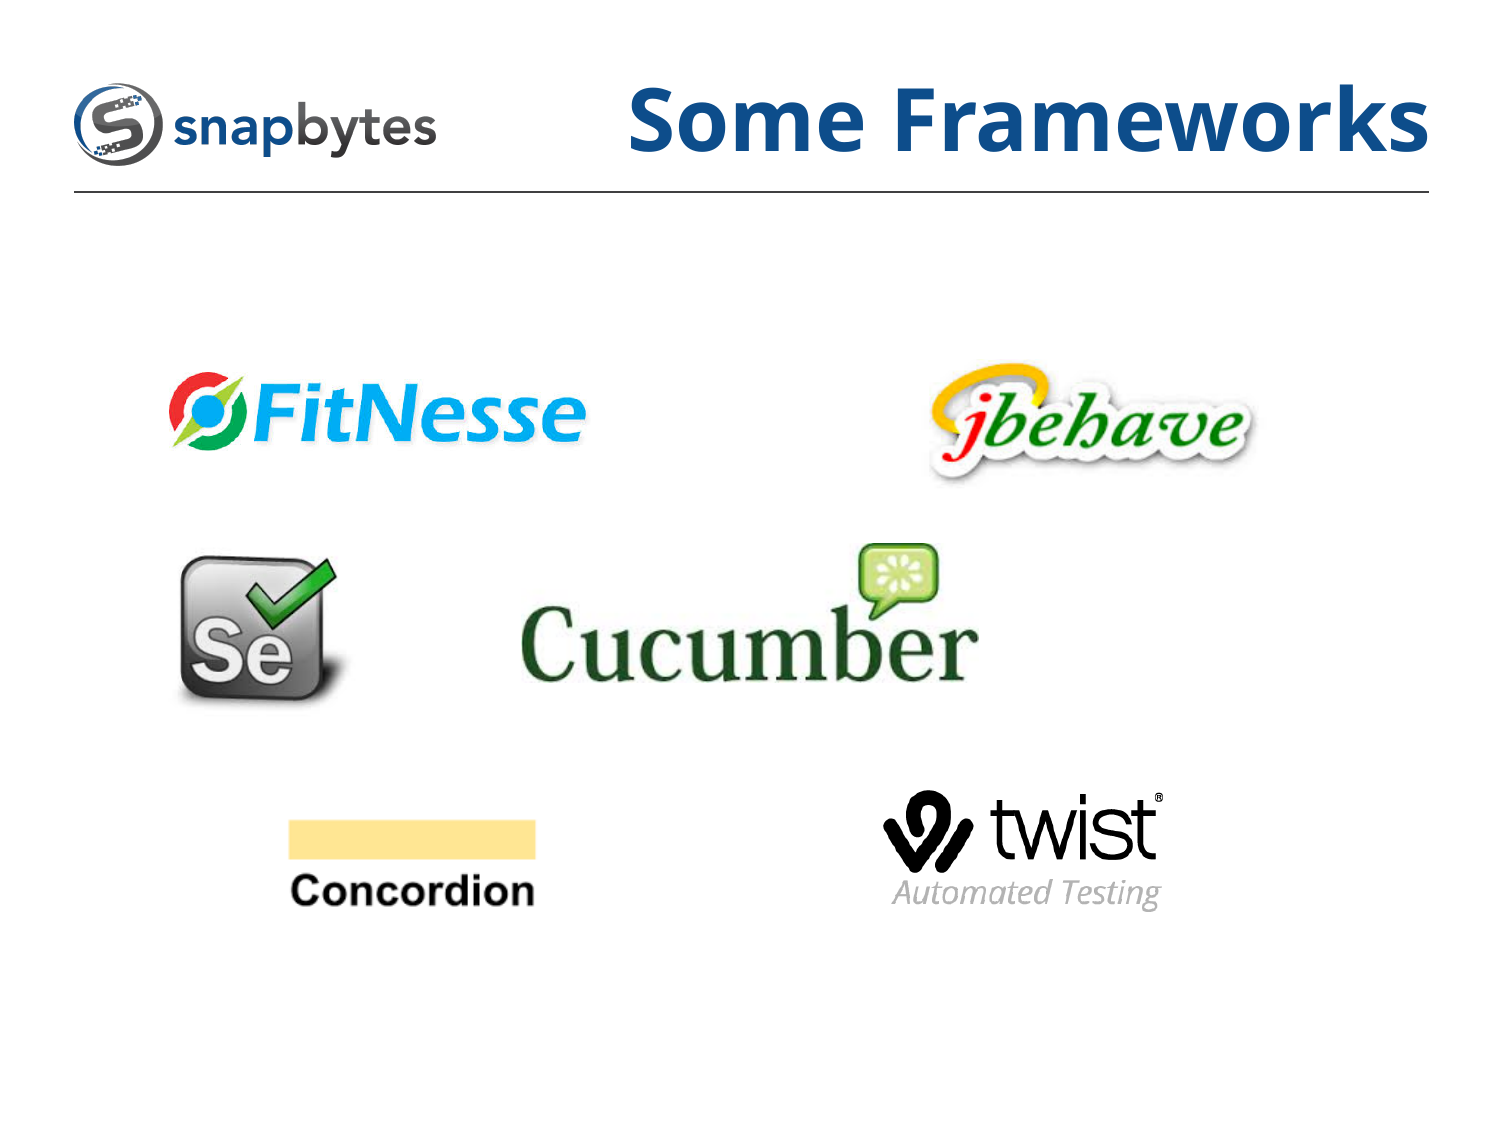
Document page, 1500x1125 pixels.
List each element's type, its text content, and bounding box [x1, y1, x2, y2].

picture [906, 359, 1281, 510]
picture [521, 543, 979, 684]
picture [283, 813, 543, 932]
picture [169, 372, 591, 451]
picture [66, 66, 436, 166]
picture [160, 521, 383, 743]
title Some Frameworks [459, 54, 1440, 191]
picture [875, 776, 1245, 916]
